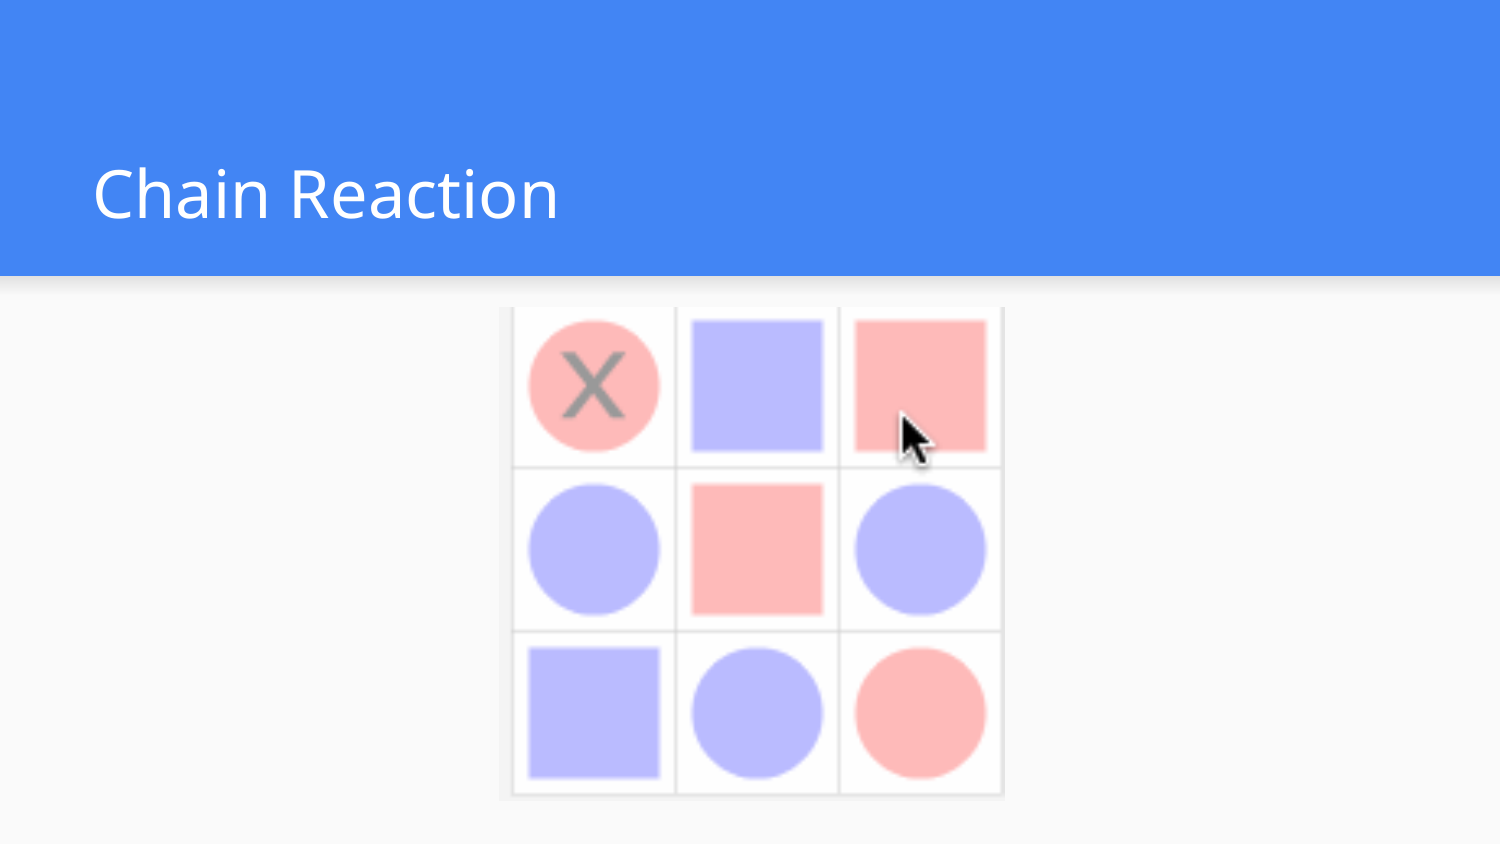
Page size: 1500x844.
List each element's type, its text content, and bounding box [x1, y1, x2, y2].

title Chain Reaction [77, 121, 1427, 248]
picture [498, 307, 1005, 801]
